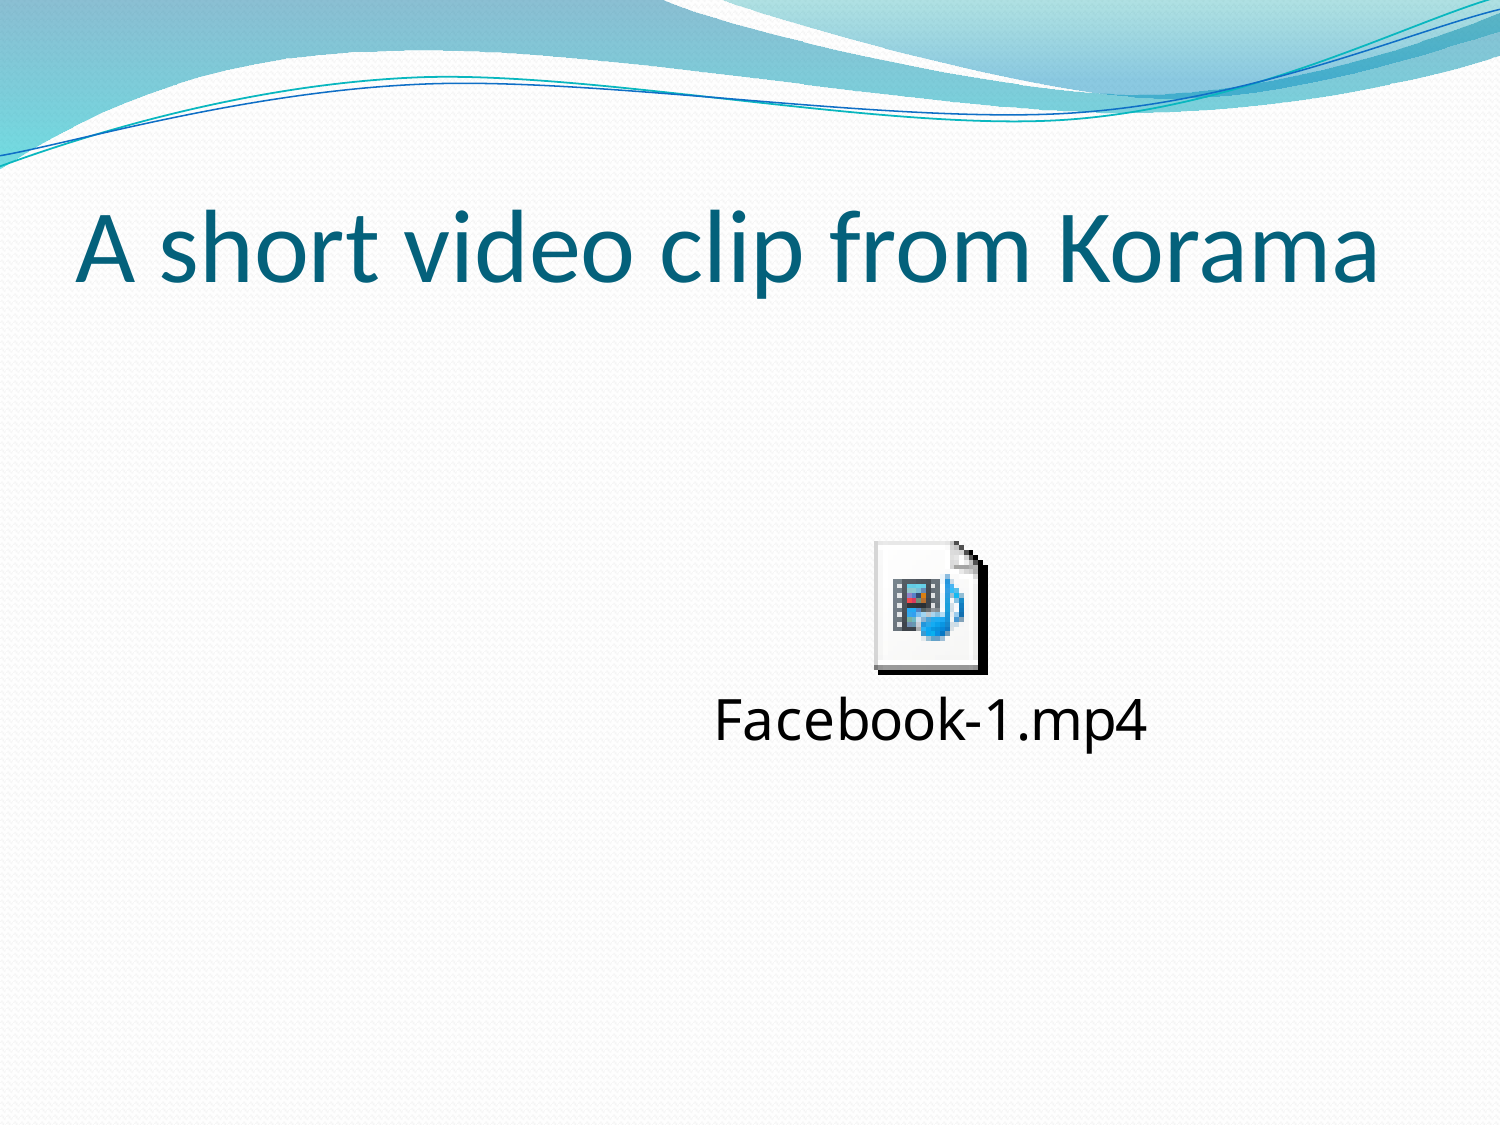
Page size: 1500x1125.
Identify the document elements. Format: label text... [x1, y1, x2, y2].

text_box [666, 522, 1191, 776]
title A short video clip from Korama [75, 115, 1425, 303]
